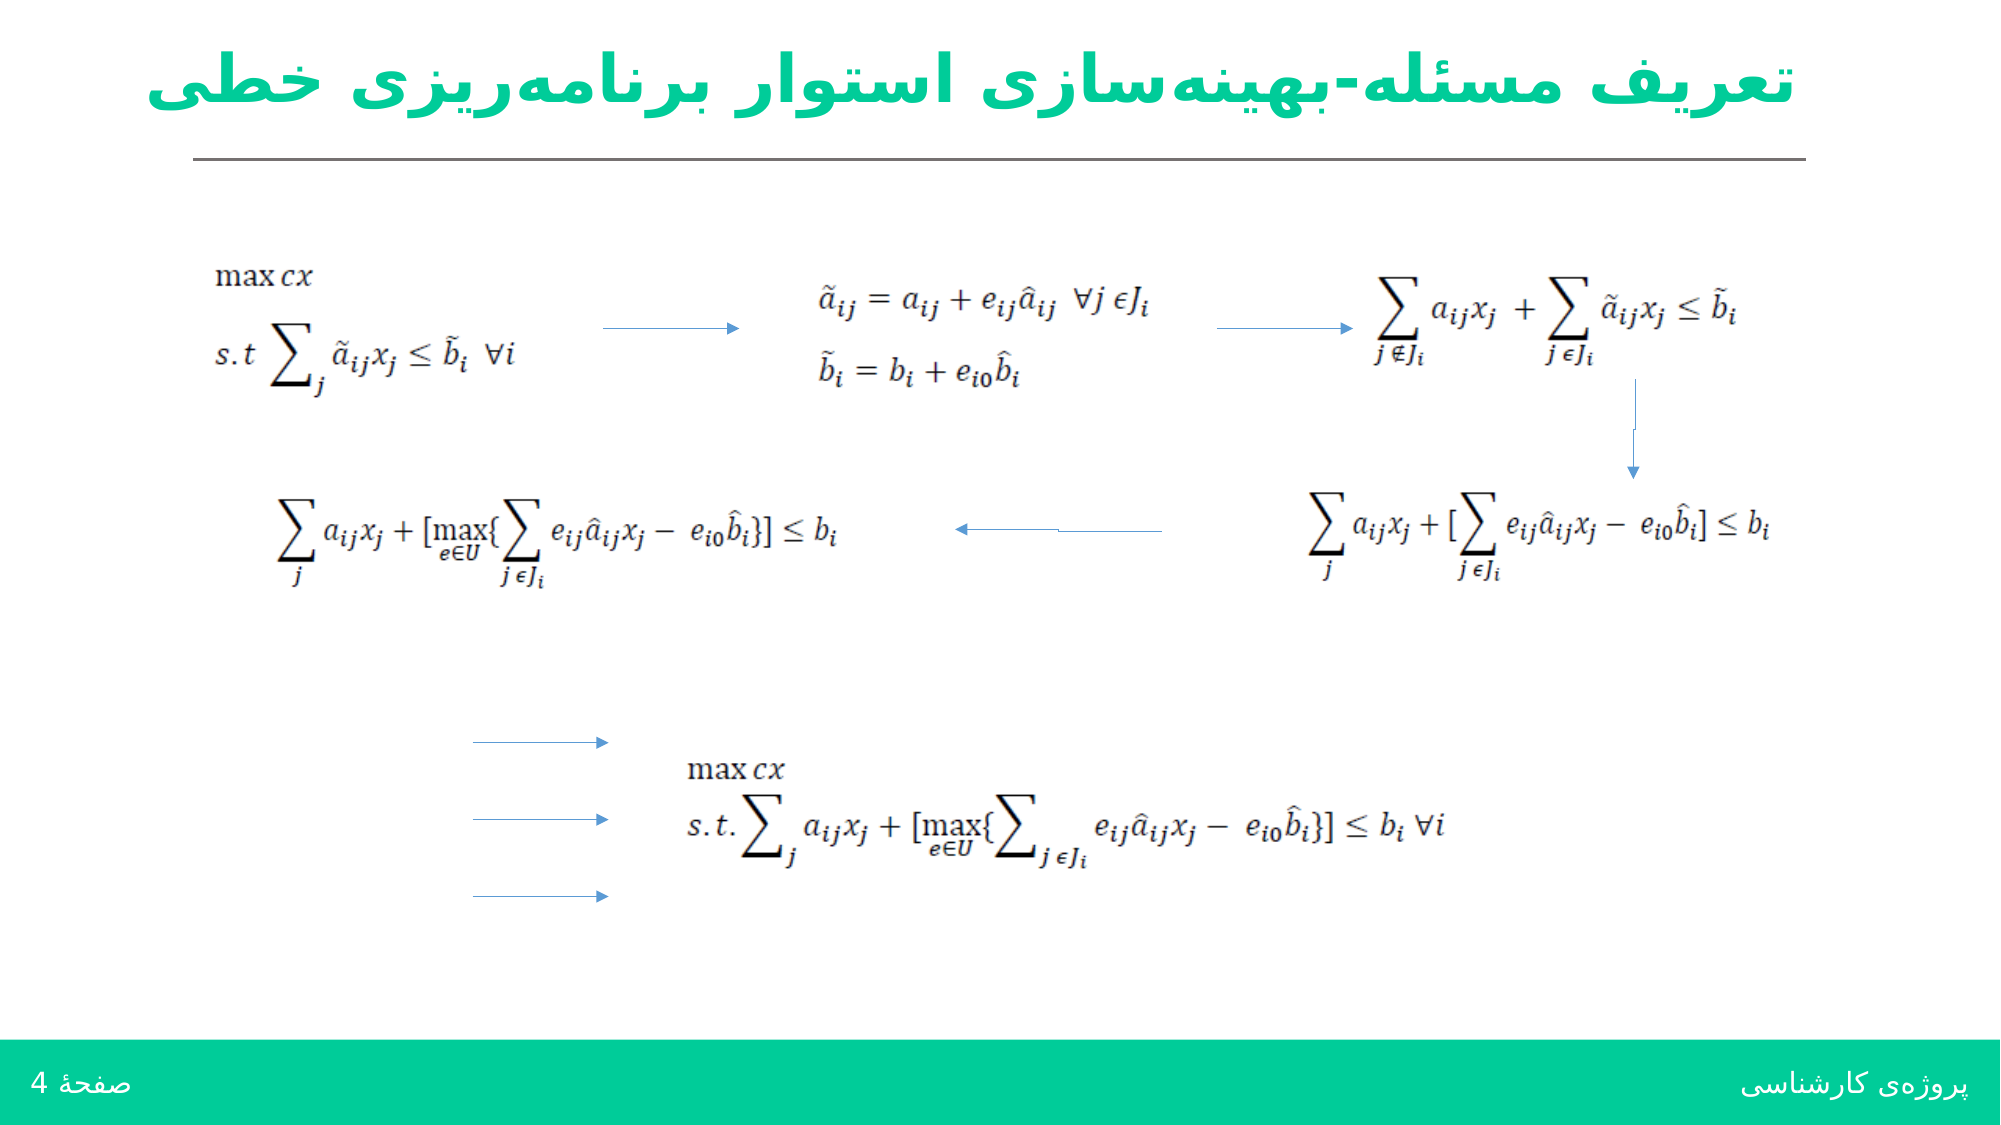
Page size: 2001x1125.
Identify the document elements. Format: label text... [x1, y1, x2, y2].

picture [1353, 260, 1750, 394]
text_box صفحۀ 4 [15, 1061, 346, 1125]
picture [671, 715, 1480, 878]
text_box [249, 210, 1750, 935]
picture [1272, 458, 1798, 600]
picture [791, 254, 1178, 403]
picture [202, 250, 534, 407]
picture [235, 451, 883, 620]
text_box [0, 1039, 2000, 1125]
text_box پروژه‌ی کارشناسی [1653, 1061, 1984, 1125]
text_box تعریف مسئله-بهینه‌سازی استوار برنامه‌ریزی خطی [61, 37, 1883, 134]
